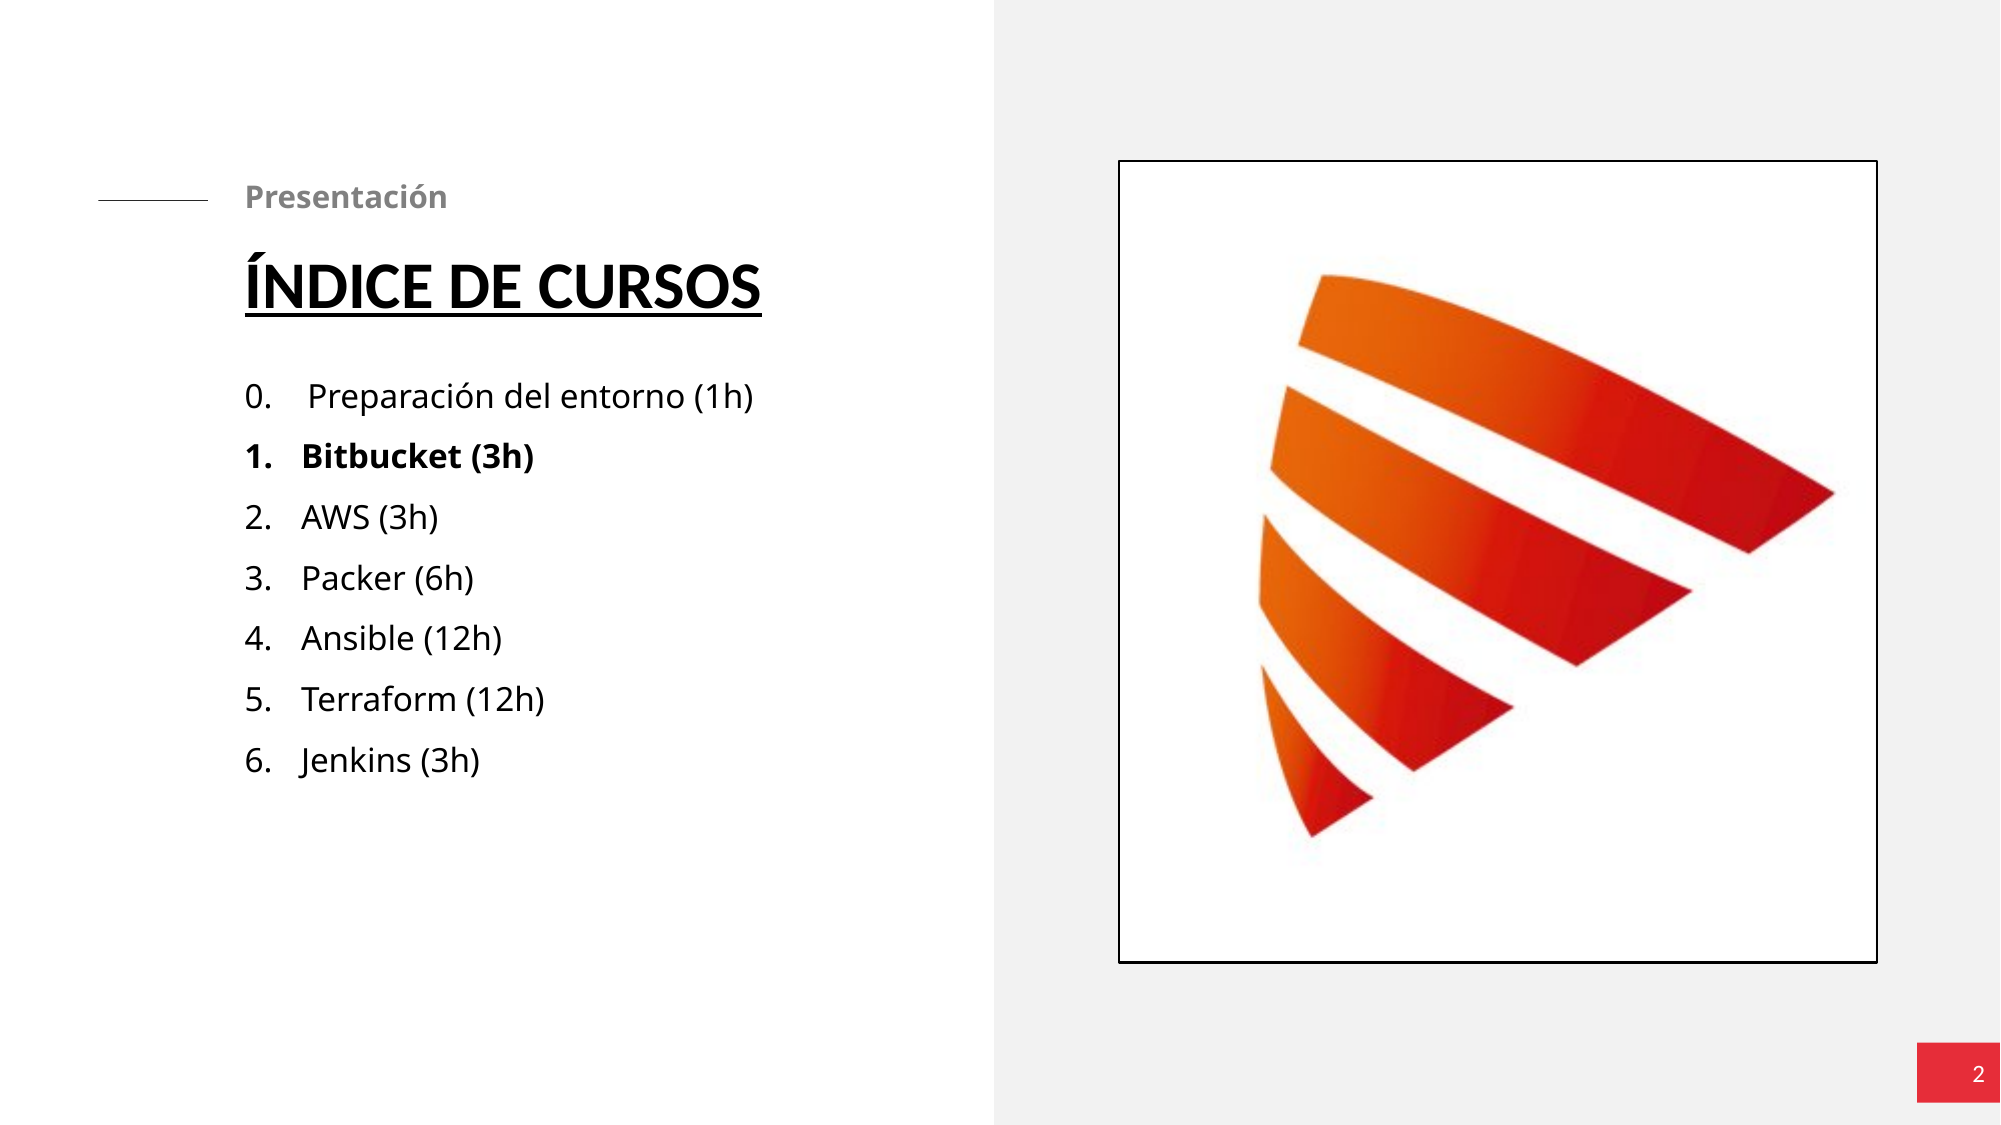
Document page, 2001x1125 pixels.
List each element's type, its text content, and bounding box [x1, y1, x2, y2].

list 0. Preparación del entorno (1h) Bitbucket (3h) AWS (3h) Packer (6h) Ansible (12h) Terraform (12h) Jenkins (3h) [229, 367, 941, 964]
slide_number 2 [1917, 1042, 2000, 1103]
picture [1119, 161, 1876, 962]
title ÍNDICE DE CURSOS [229, 241, 941, 332]
list Presentación [229, 174, 607, 224]
